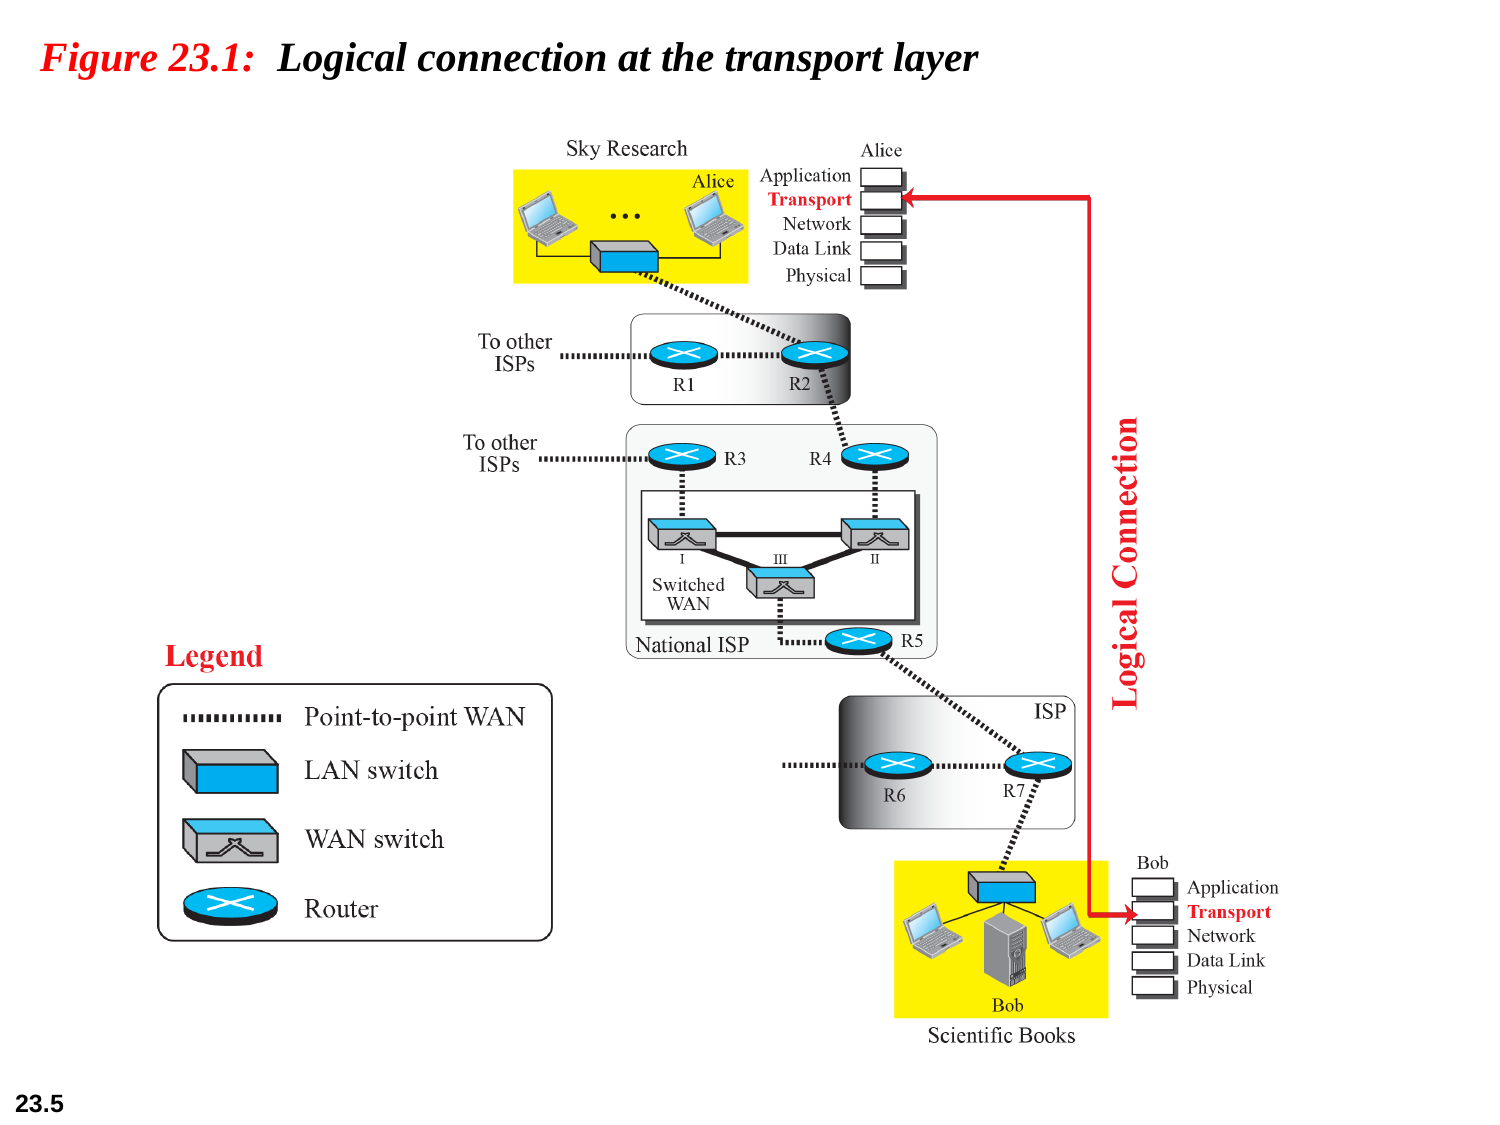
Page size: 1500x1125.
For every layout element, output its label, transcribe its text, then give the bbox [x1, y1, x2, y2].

text_box Figure 23.1: Logical connection at the transport layer [24, 22, 1363, 87]
text_box 23.5 [0, 1049, 313, 1125]
picture [156, 137, 1279, 1049]
